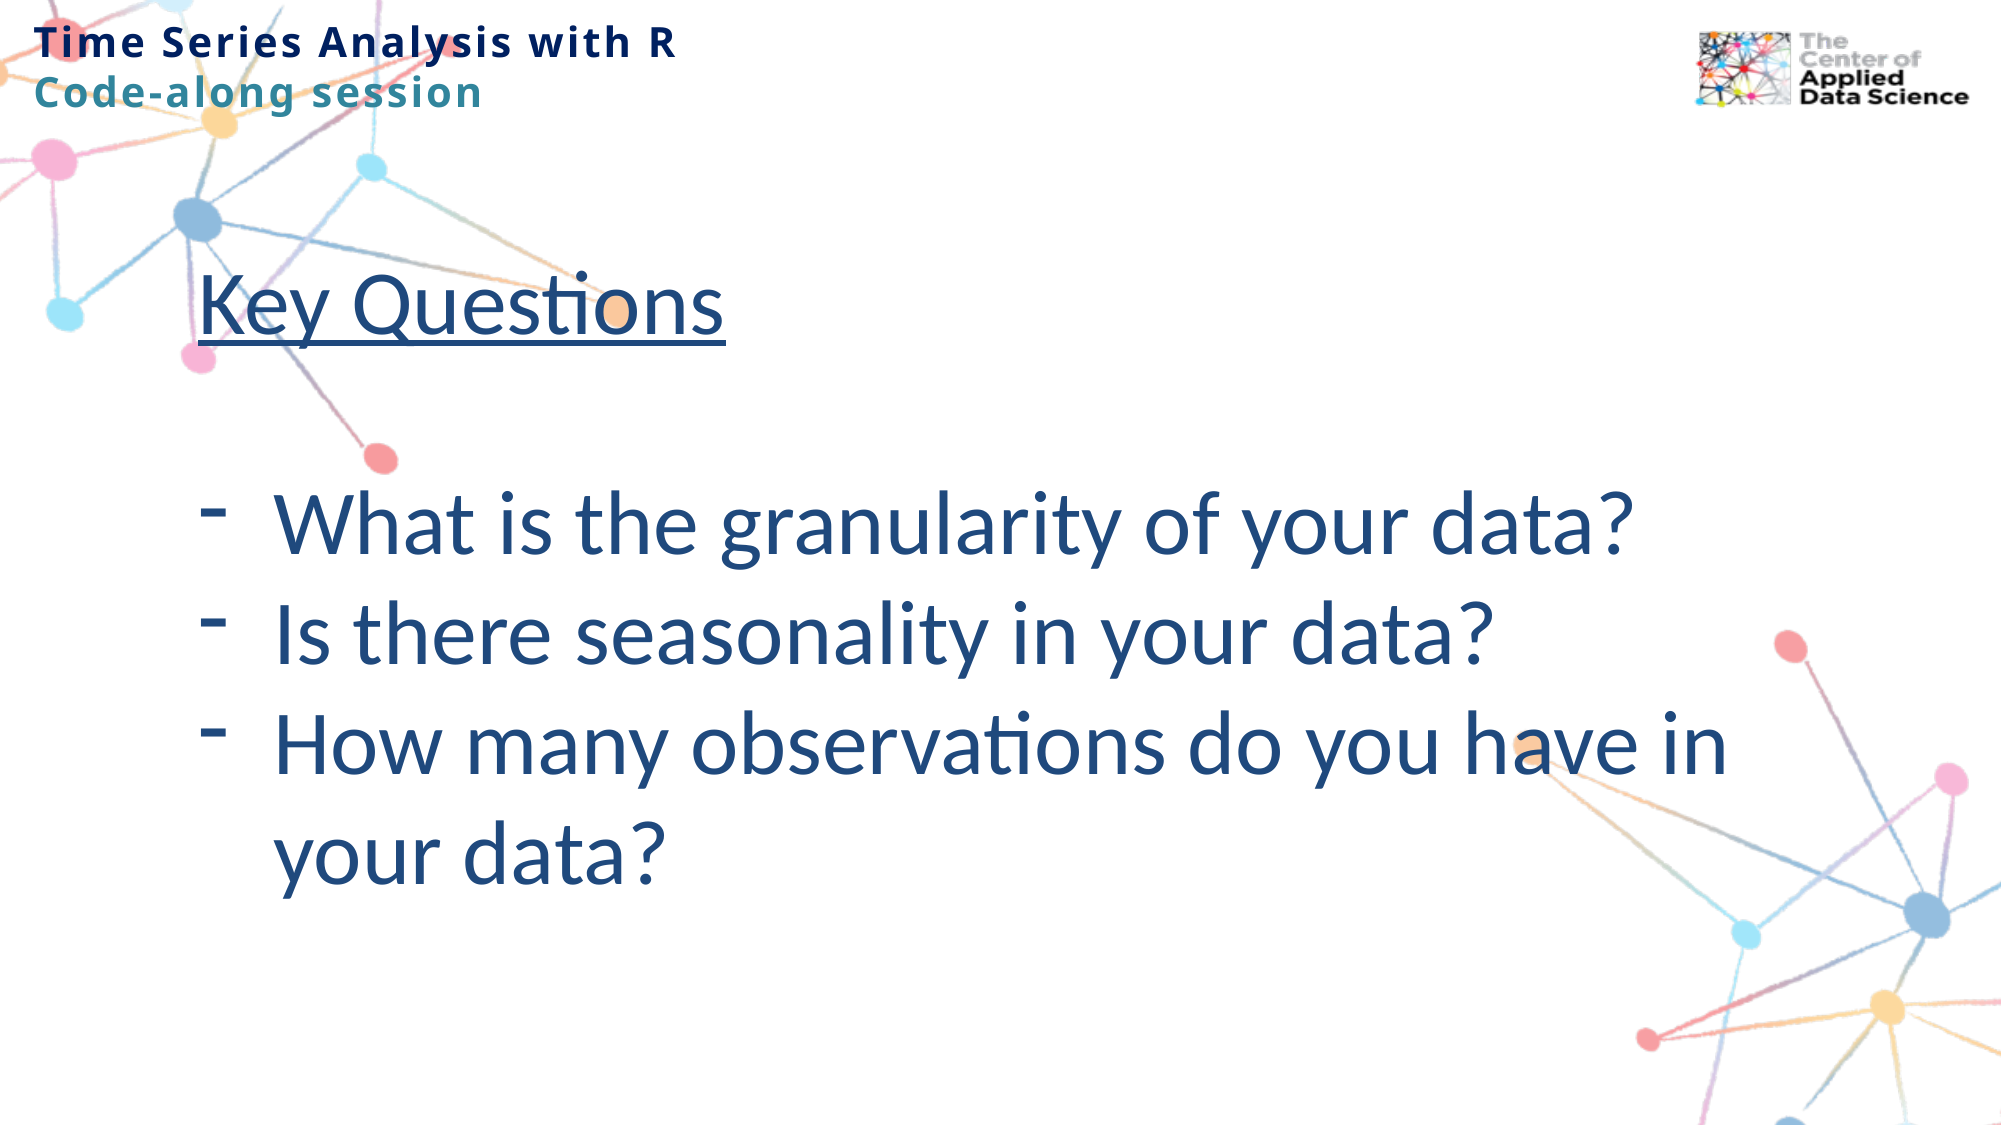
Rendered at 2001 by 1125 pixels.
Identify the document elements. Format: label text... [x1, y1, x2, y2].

picture [1684, 19, 1982, 120]
text_box Time Series Analysis with R Code-along session [31, 16, 1493, 117]
text_box Key Questions What is the granularity of your data? Is there seasonality in your data? How many observations do you have in your data? [183, 235, 1846, 911]
